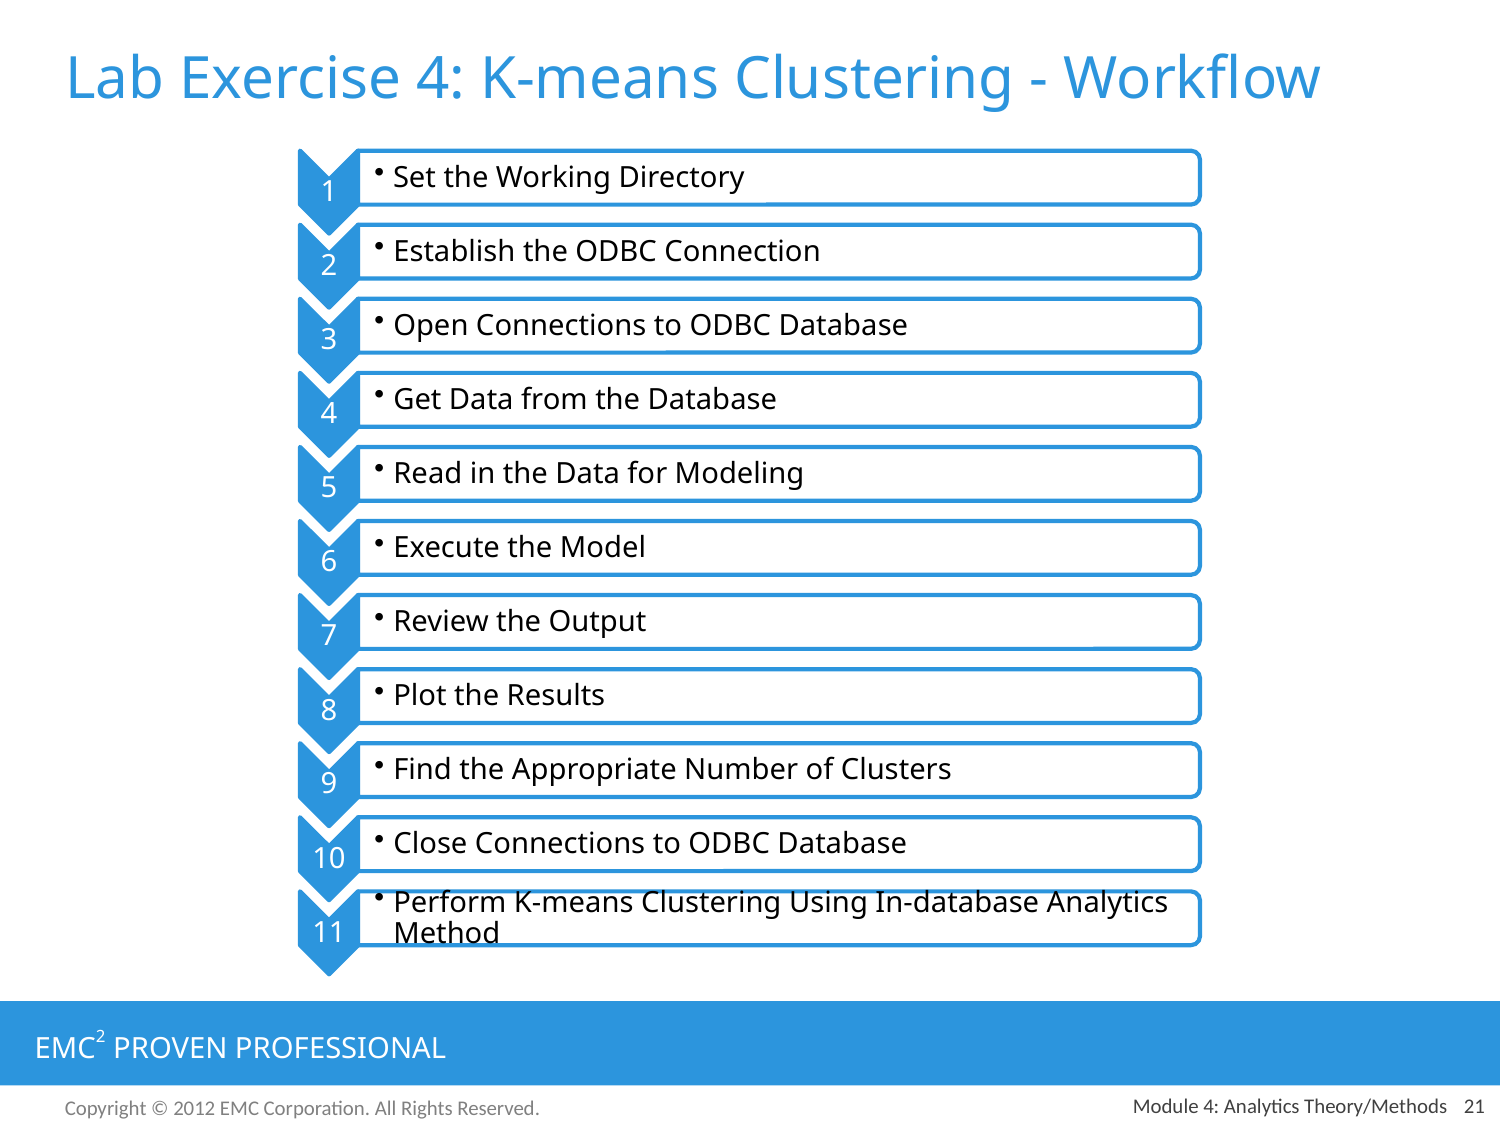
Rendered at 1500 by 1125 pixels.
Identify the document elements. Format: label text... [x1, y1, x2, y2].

slide_number 21 [1425, 1087, 1500, 1125]
footer Module 4: Analytics Theory/Methods [774, 1087, 1425, 1125]
title Lab Exercise 4: K-means Clustering - Workflow [49, 12, 1438, 138]
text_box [299, 149, 1201, 976]
